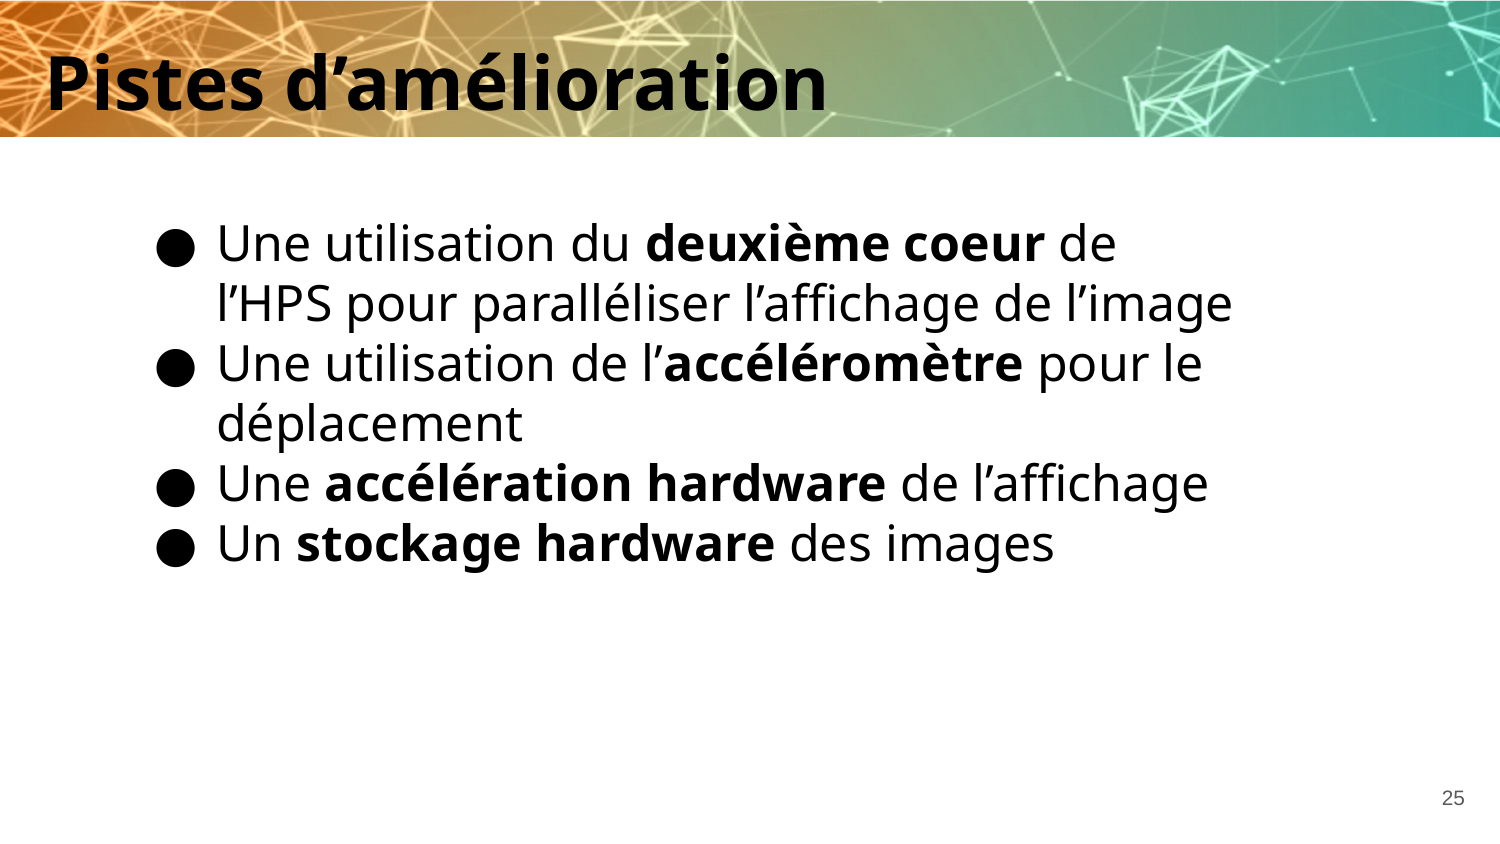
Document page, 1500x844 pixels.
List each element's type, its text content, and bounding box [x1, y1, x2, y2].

title Pistes d’amélioration [29, 19, 1427, 114]
text_box Une utilisation du deuxième coeur de l’HPS pour paralléliser l’affichage de l’image Une utilisation de l’accéléromètre pour le déplacement Une accélération hardware de l’affichage Un stockage hardware des images [126, 196, 1253, 470]
slide_number ‹#› [1389, 764, 1480, 830]
picture [1, 1, 1500, 137]
